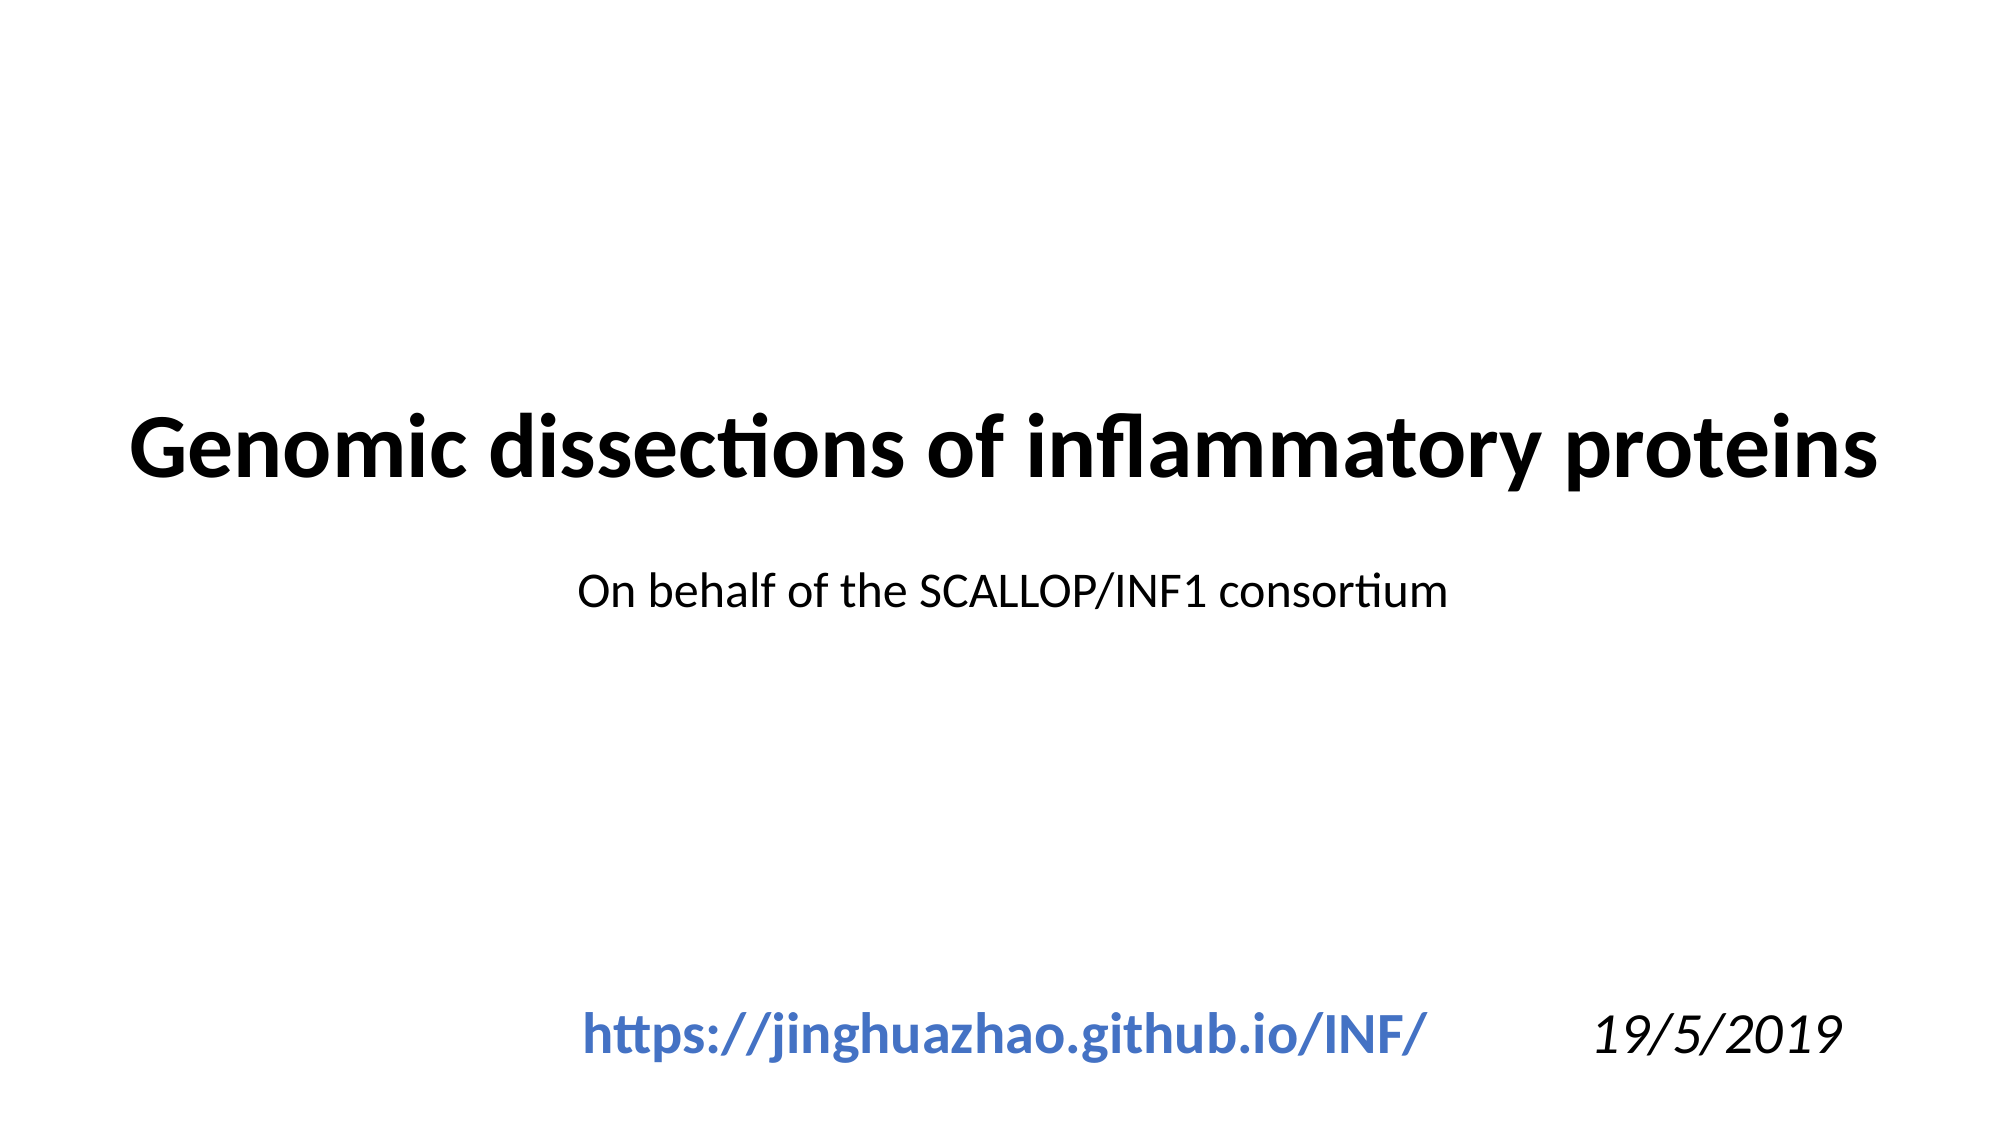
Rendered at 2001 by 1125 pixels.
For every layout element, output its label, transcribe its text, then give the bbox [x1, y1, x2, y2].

text_box https://jinghuazhao.github.io/INF/ [567, 988, 1443, 1073]
subtitle On behalf of the SCALLOP/INF1 consortium [263, 557, 1764, 663]
title Genomic dissections of inflammatory proteins [105, 350, 1905, 505]
text_box 19/5/2019 [1576, 988, 1917, 1073]
